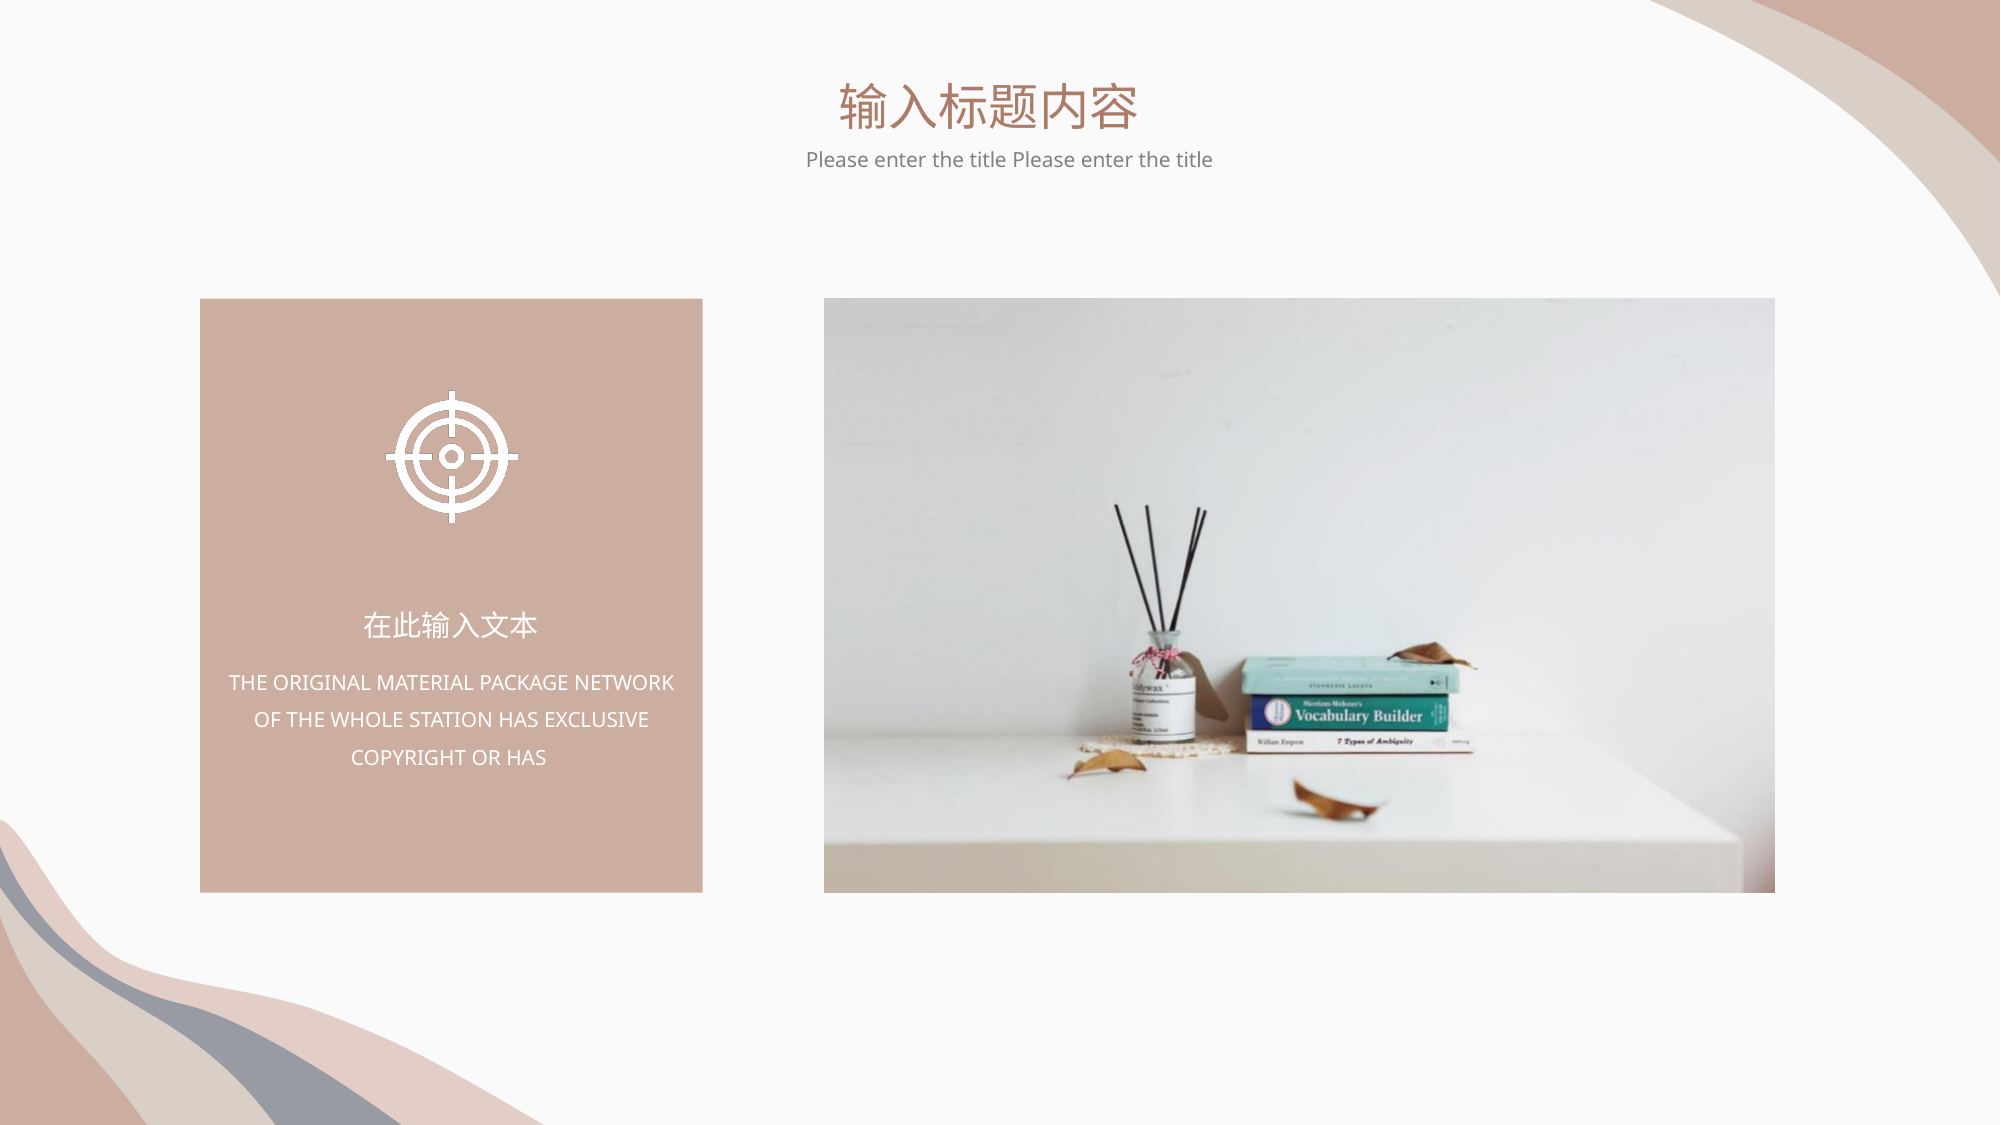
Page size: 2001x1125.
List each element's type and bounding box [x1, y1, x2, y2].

text_box [791, 67, 1301, 175]
picture [824, 298, 1775, 893]
text_box [200, 298, 703, 893]
